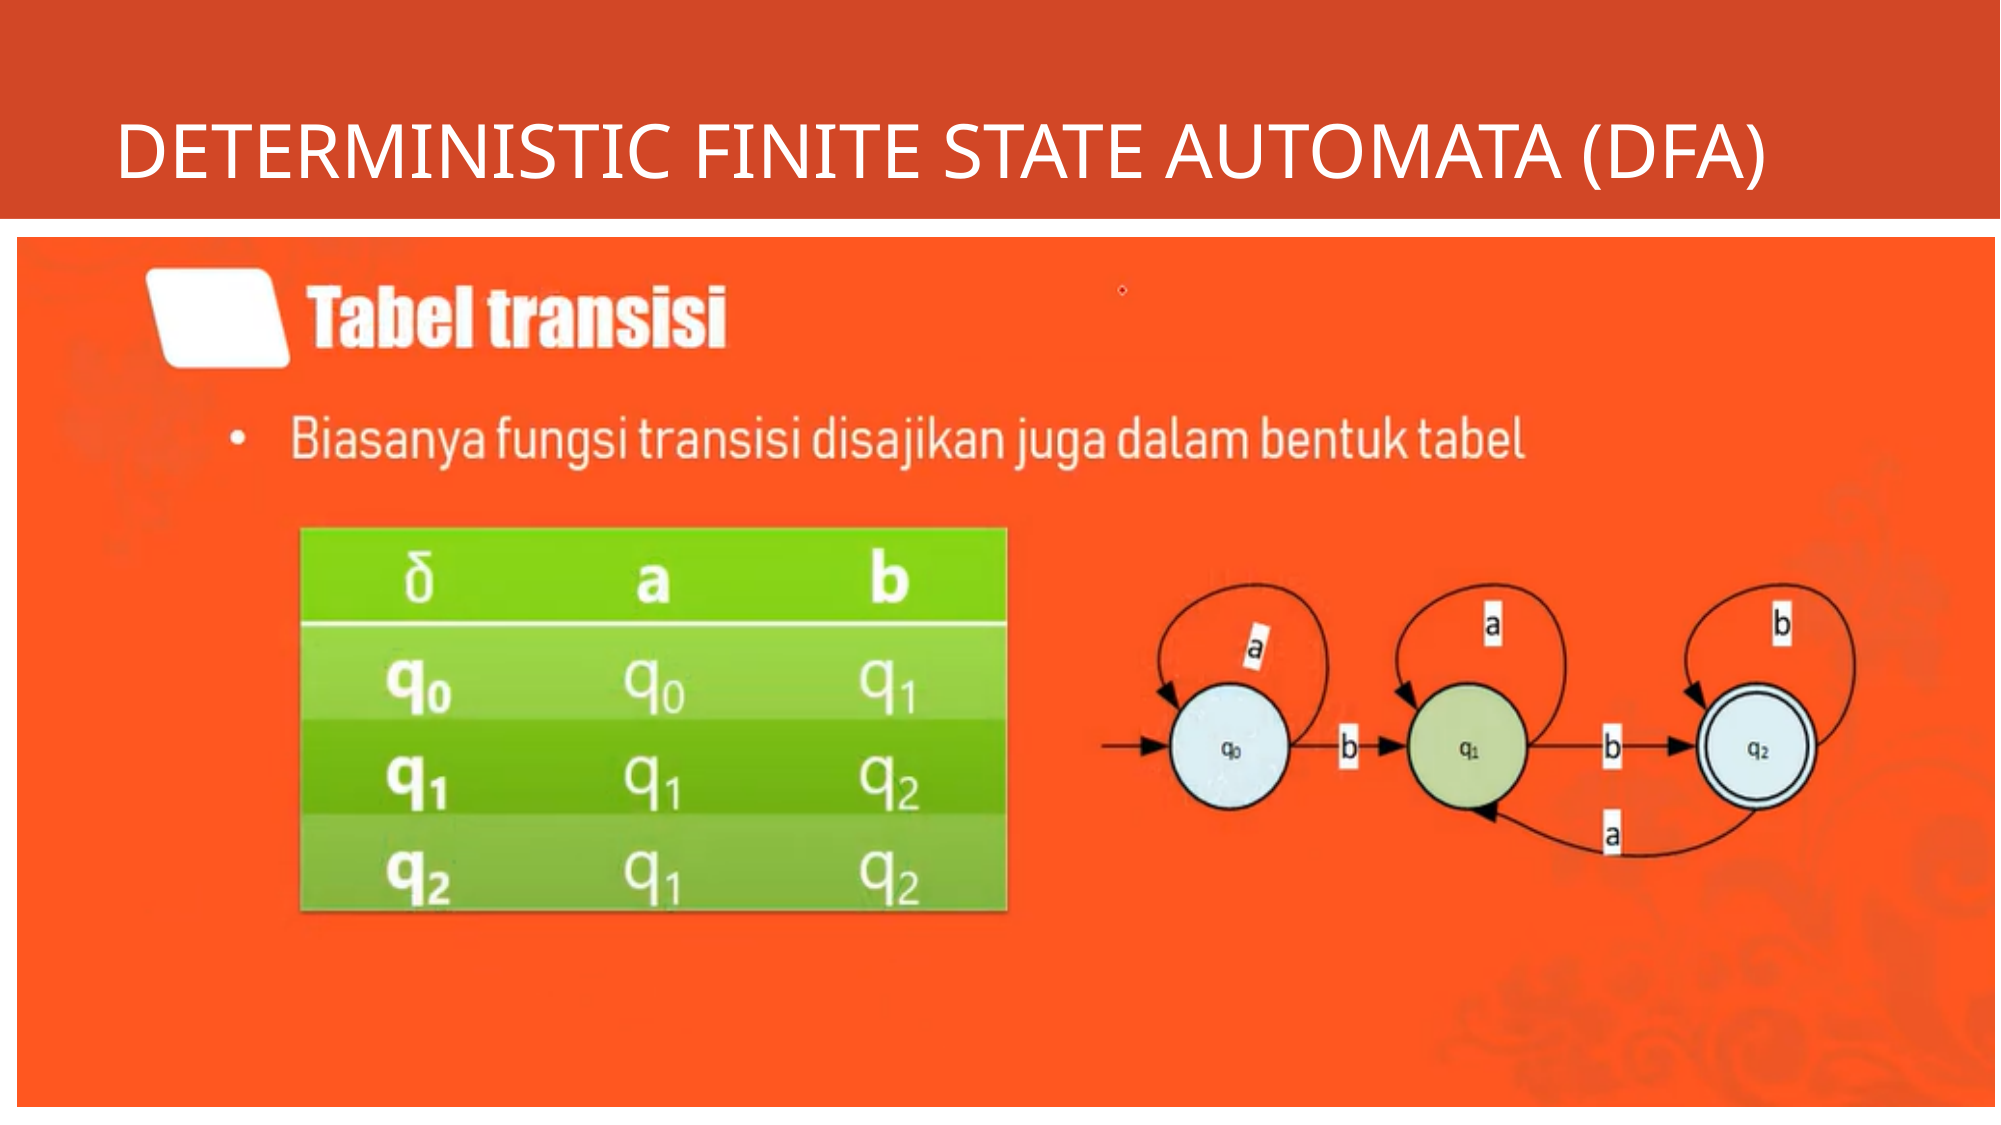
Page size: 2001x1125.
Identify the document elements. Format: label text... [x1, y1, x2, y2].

title DETERMINISTIC FINITE STATE AUTOMATA (DFA) [99, 0, 1863, 202]
picture [17, 237, 1995, 1107]
